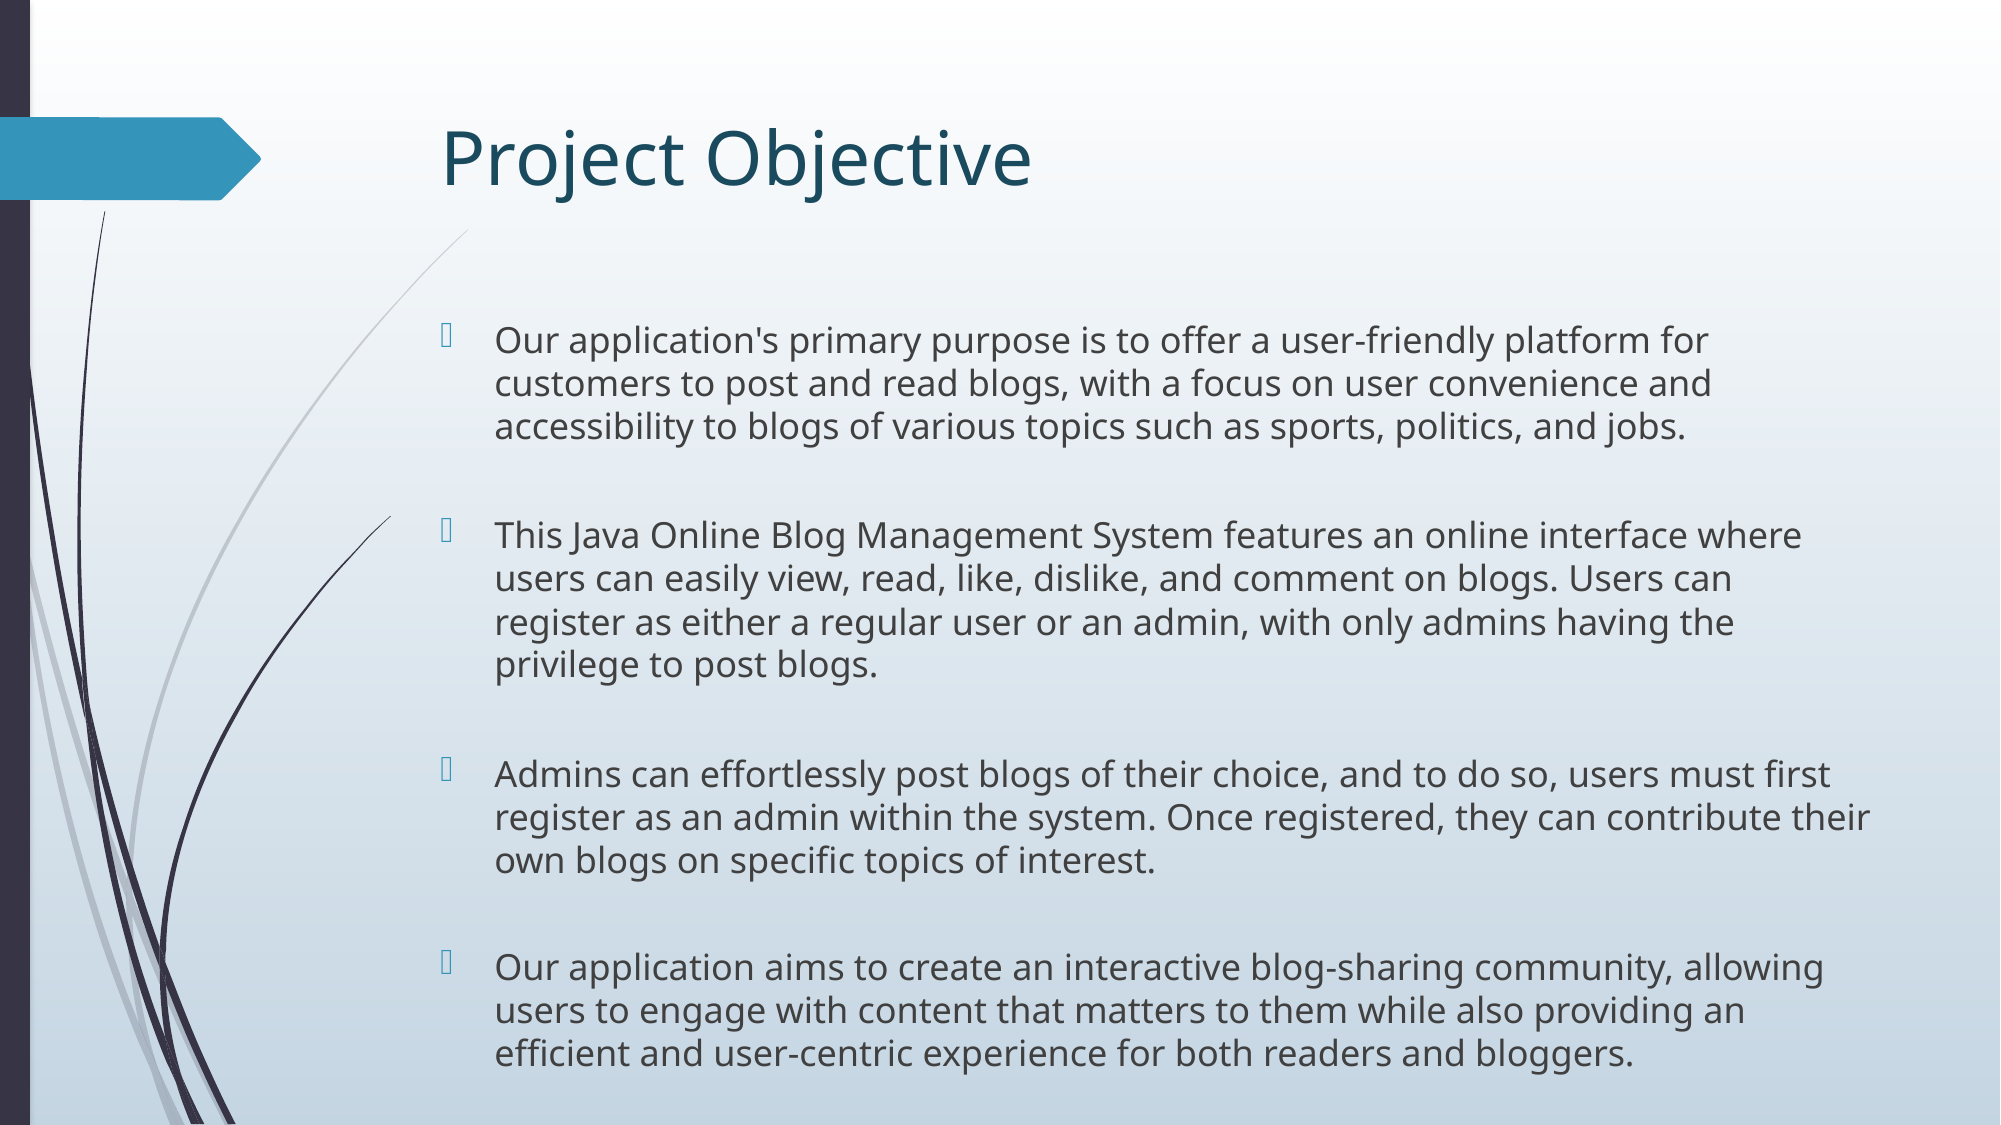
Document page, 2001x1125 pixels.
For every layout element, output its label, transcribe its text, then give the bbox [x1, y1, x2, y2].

list Our application's primary purpose is to offer a user-friendly platform for customers to post and read blogs, with a focus on user convenience and accessibility to blogs of various topics such as sports, politics, and jobs. This Java Online Blog Management System features an online interface where users can easily view, read, like, dislike, and comment on blogs. Users can register as either a regular user or an admin, with only admins having the privilege to post blogs. Admins can effortlessly post blogs of their choice, and to do so, users must first register as an admin within the system. Once registered, they can contribute their own blogs on specific topics of interest. Our application aims to create an interactive blog-sharing community, allowing users to engage with content that matters to them while also providing an efficient and user-centric experience for both readers and bloggers. [425, 309, 1888, 1097]
title Project Objective [425, 102, 1888, 309]
